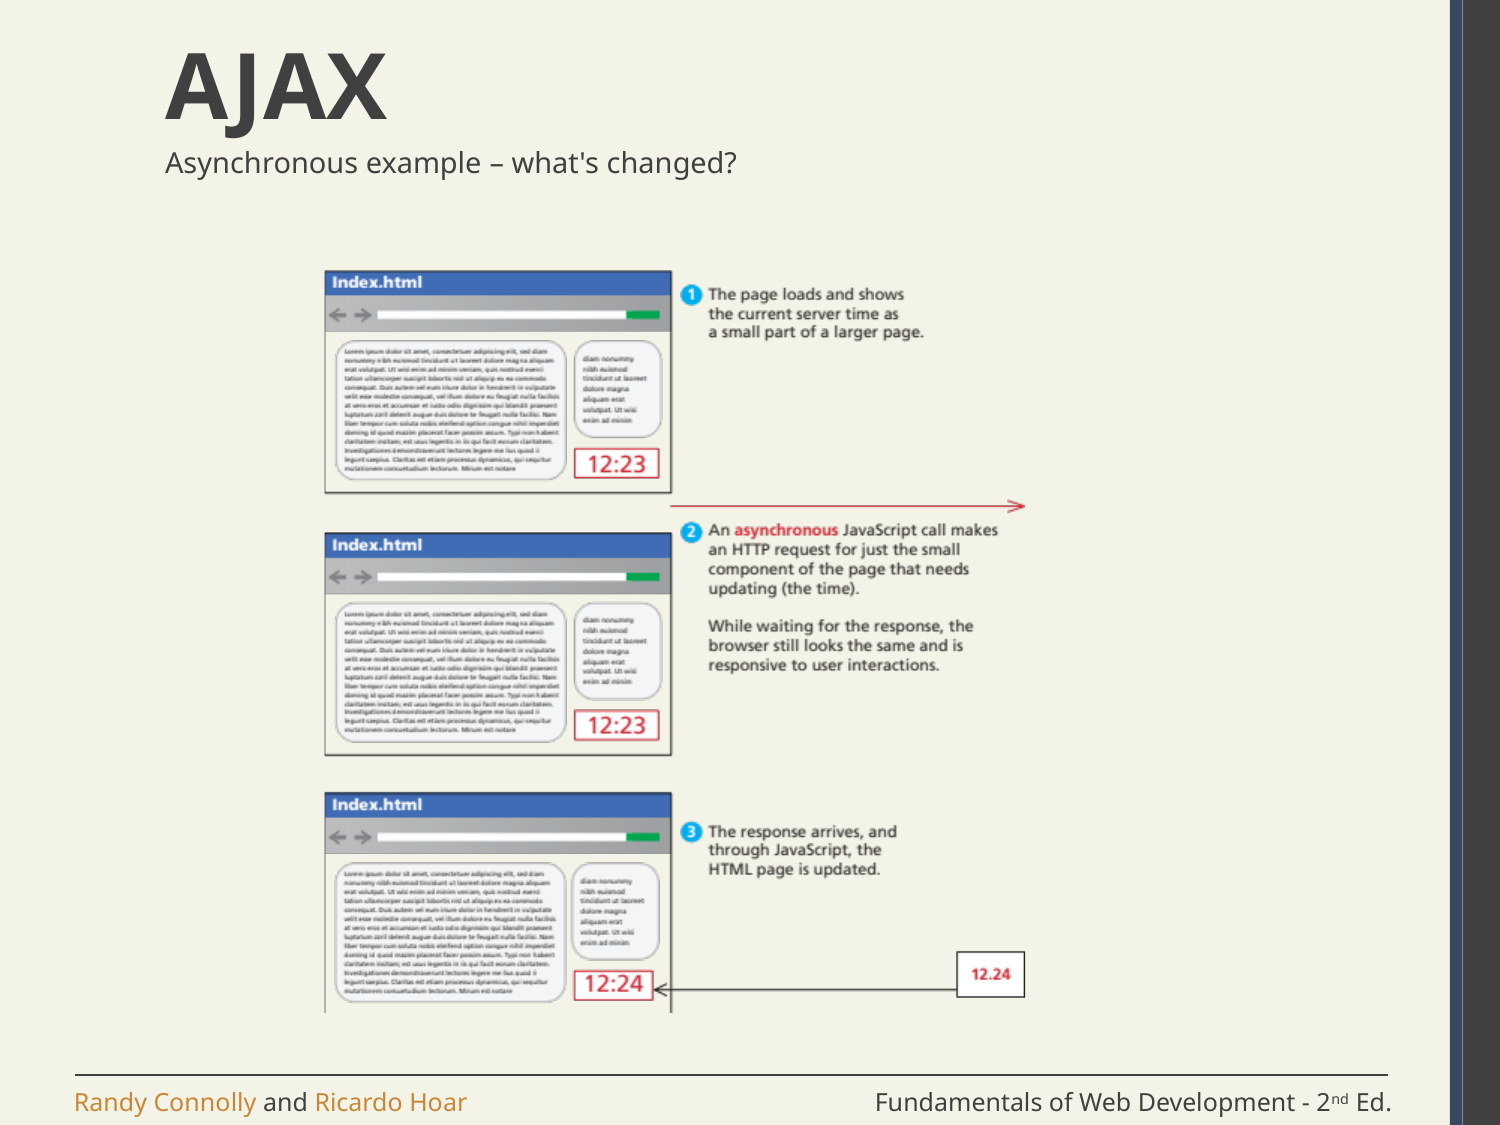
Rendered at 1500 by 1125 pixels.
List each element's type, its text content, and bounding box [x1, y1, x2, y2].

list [149, 269, 1201, 1013]
title AJAX [150, 20, 1425, 188]
list Asynchronous example – what's changed? [150, 137, 1200, 188]
